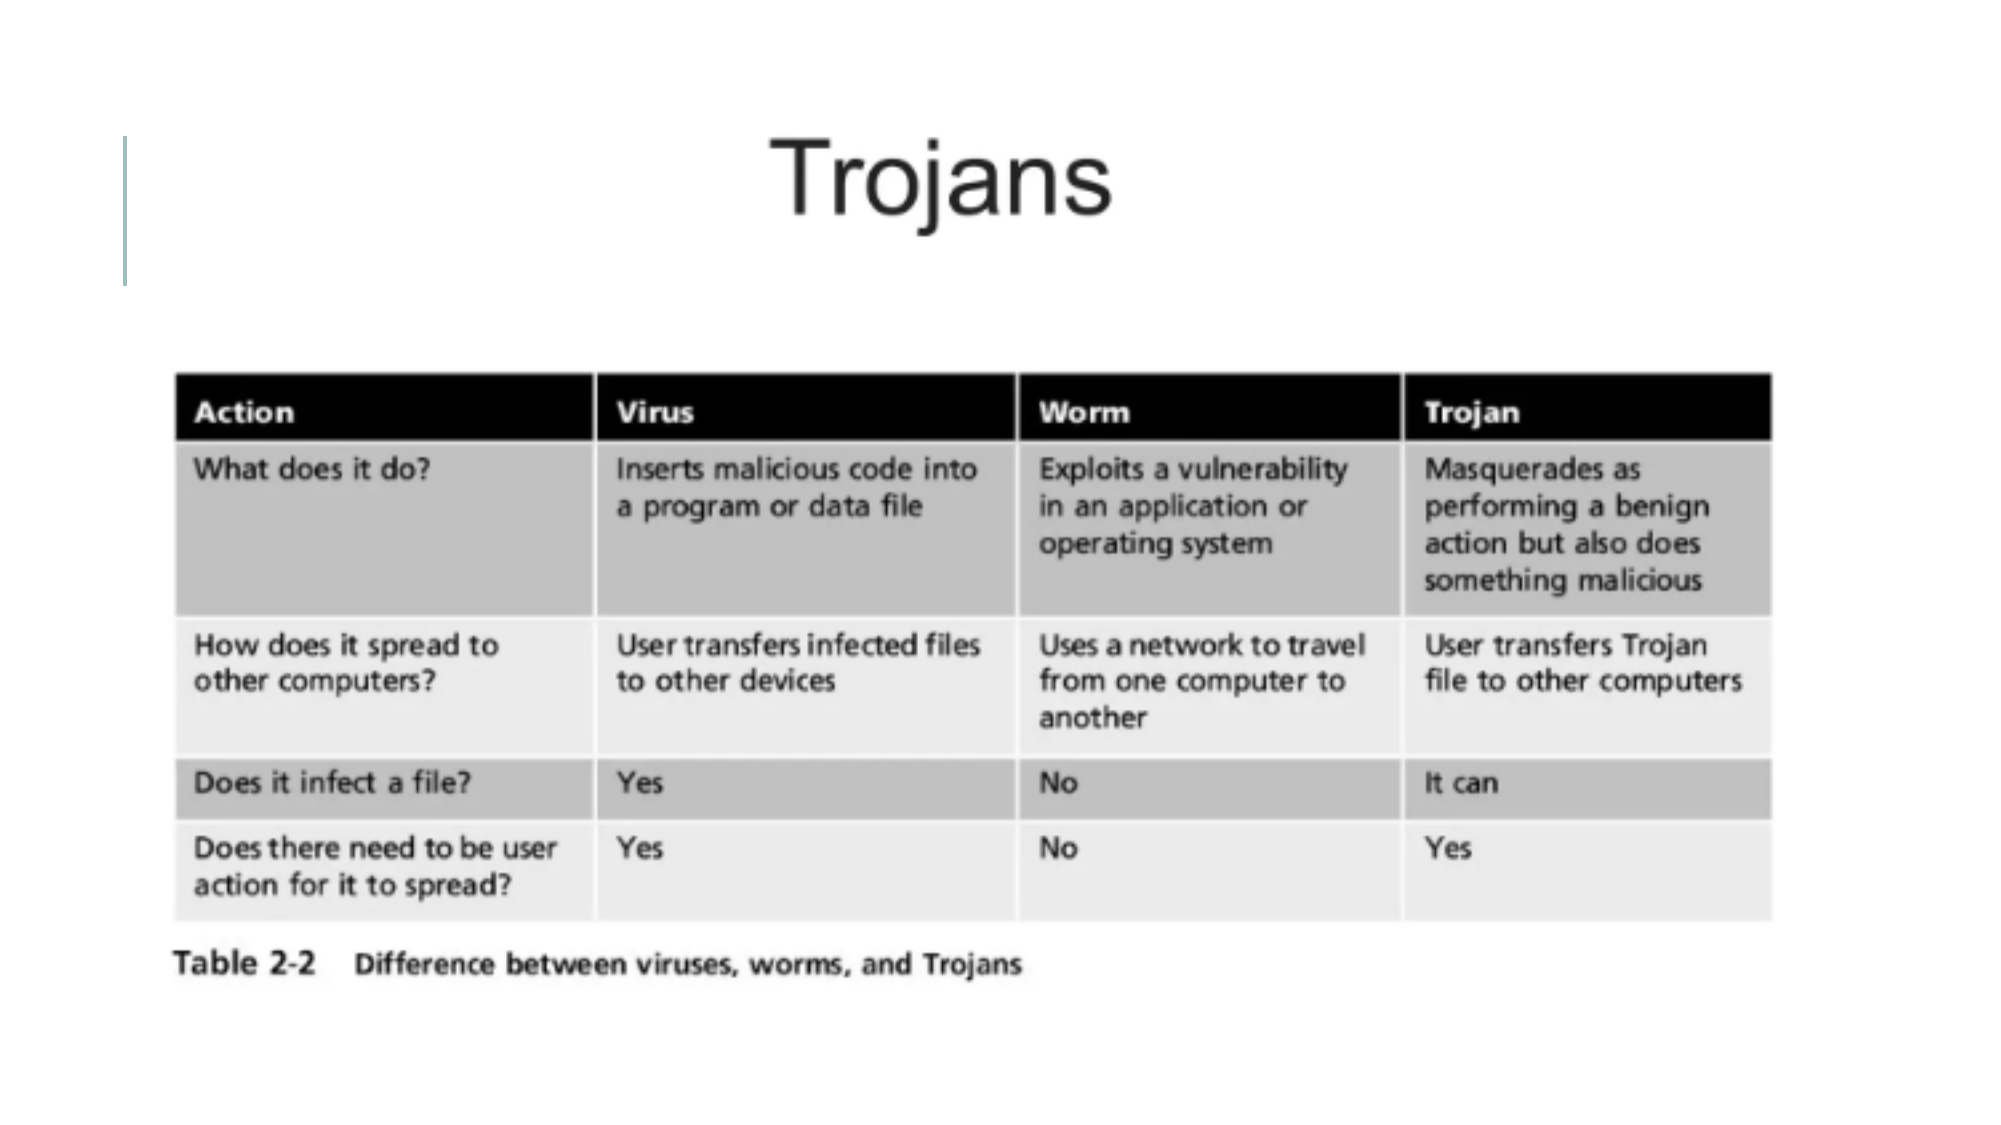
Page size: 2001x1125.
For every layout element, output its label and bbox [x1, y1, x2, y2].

list [147, 95, 1798, 1005]
